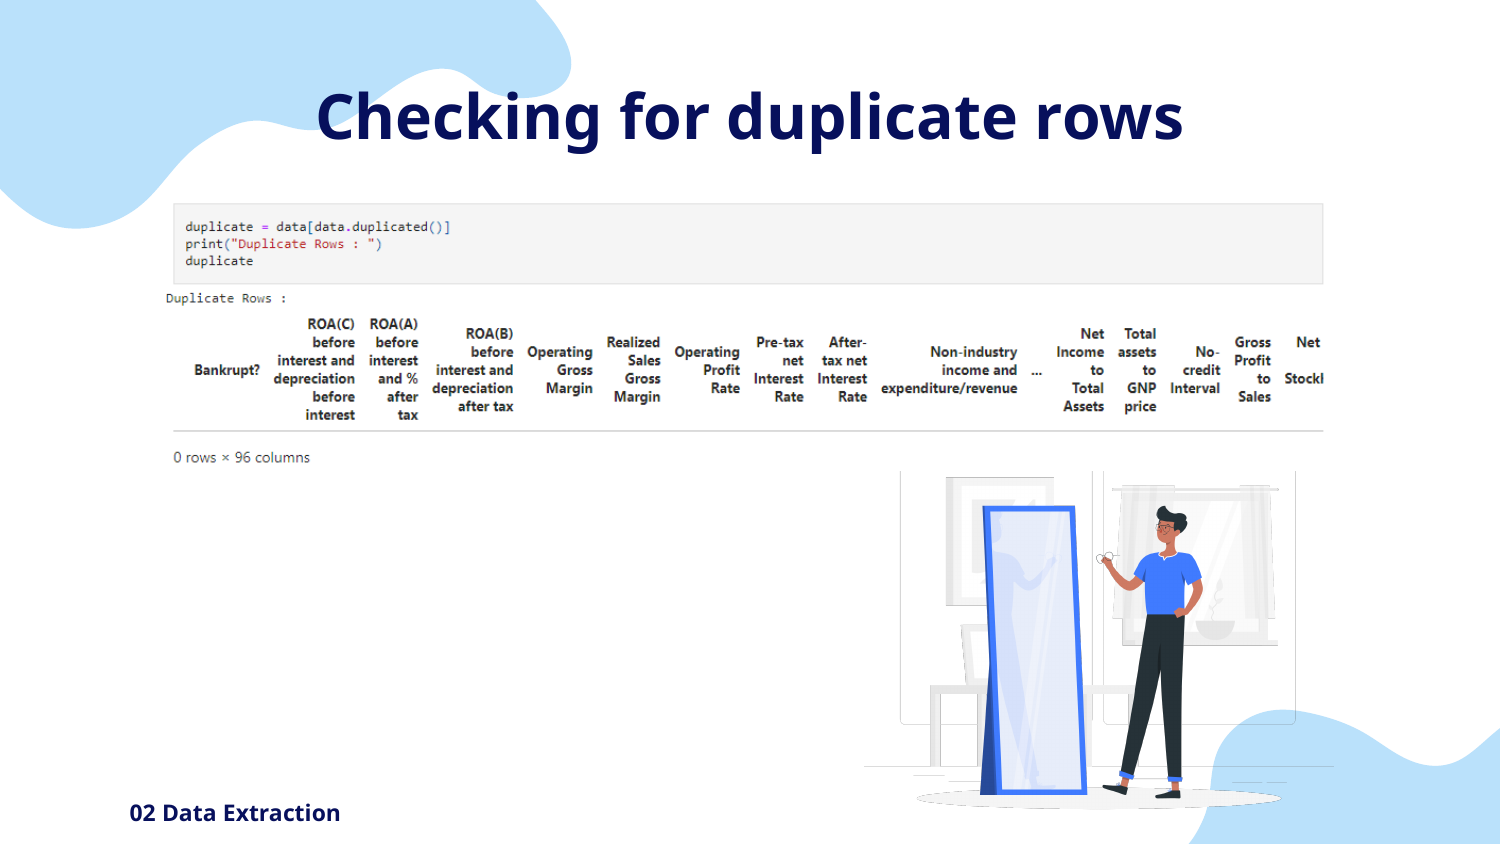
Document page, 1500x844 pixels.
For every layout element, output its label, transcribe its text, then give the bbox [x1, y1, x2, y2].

picture [166, 198, 1334, 844]
title 02 Data Extraction [114, 783, 800, 844]
title Checking for duplicate rows [75, 62, 1425, 157]
